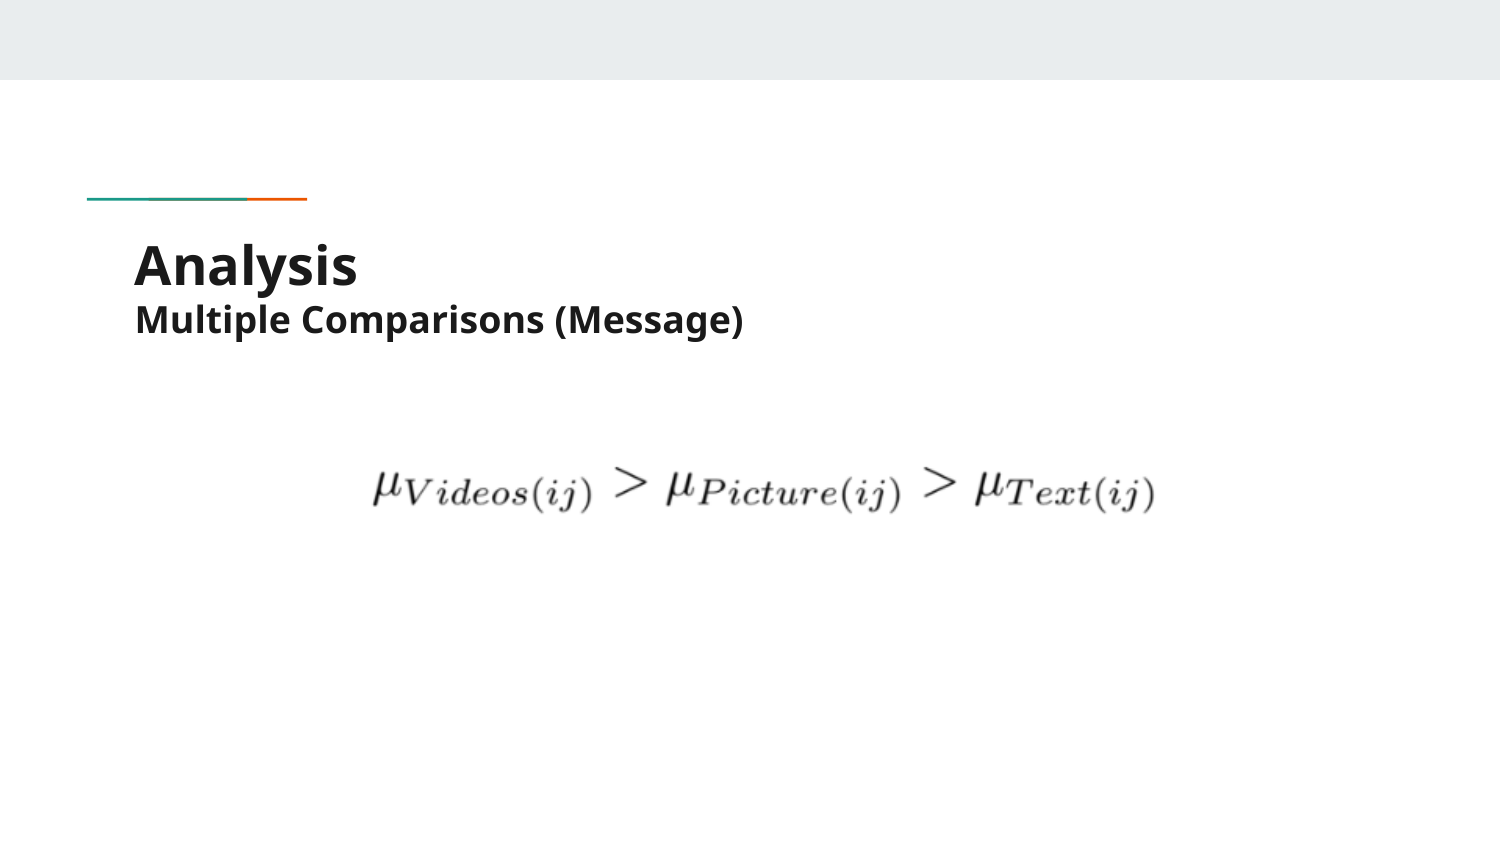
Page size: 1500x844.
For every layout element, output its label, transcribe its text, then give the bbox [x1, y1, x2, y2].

title Analysis Multiple Comparisons (Message) [119, 216, 1381, 362]
picture [344, 431, 1190, 553]
